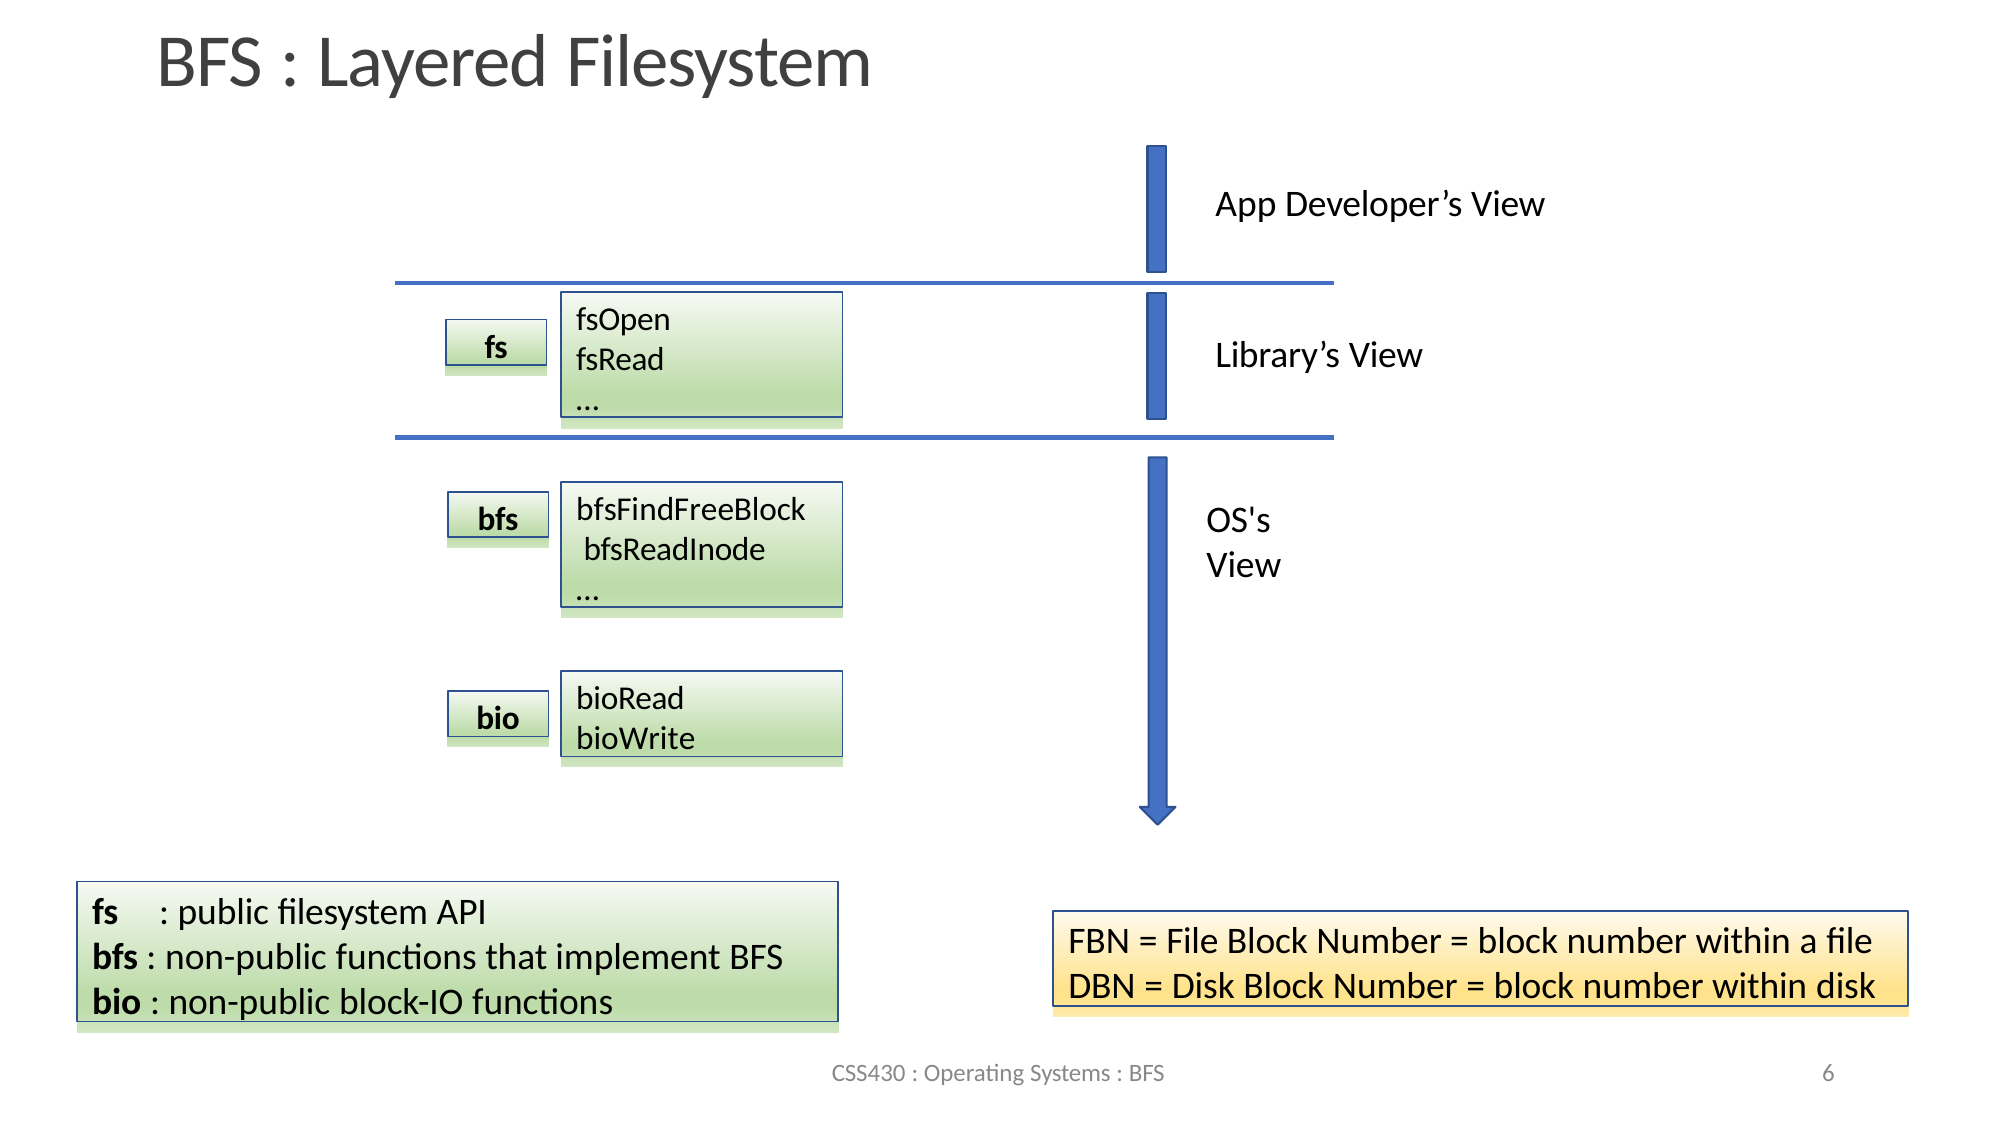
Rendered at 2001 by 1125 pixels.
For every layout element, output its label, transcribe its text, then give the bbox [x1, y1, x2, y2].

title BFS : Layered Filesystem [154, 9, 877, 200]
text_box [1146, 144, 1168, 274]
picture [447, 690, 549, 747]
picture [76, 881, 839, 1034]
picture [447, 491, 549, 548]
footer CSS430 : Operating Systems : BFS [829, 1060, 1170, 1125]
text_box OS's View [1204, 492, 1284, 585]
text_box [394, 280, 1335, 421]
picture [560, 481, 843, 619]
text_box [1138, 455, 1177, 826]
text_box App Developer’s View [1213, 177, 1552, 225]
picture [1052, 910, 1909, 1018]
slide_number 6 [1815, 1060, 1854, 1125]
picture [560, 670, 843, 767]
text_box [392, 425, 1337, 441]
text_box Library’s View [1342, 327, 1429, 375]
